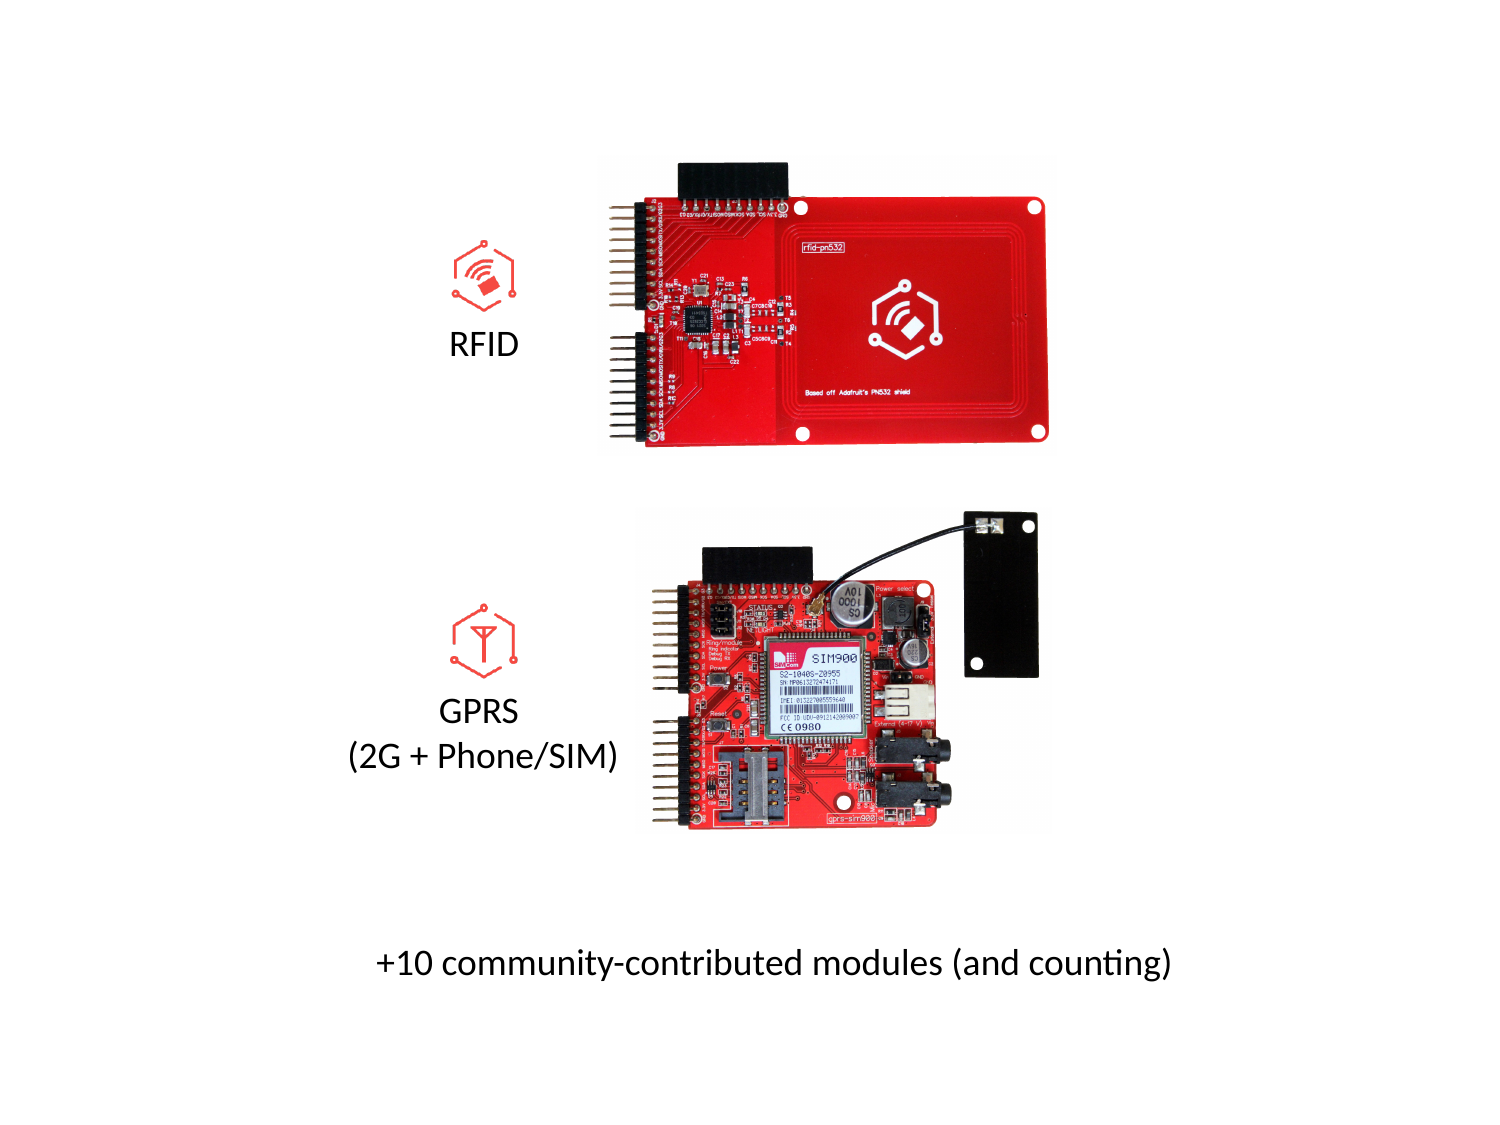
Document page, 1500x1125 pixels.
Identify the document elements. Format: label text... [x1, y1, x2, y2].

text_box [330, 603, 636, 785]
text_box +10 community-contributed modules (and counting) [361, 930, 1189, 991]
picture [635, 507, 1053, 834]
picture [597, 155, 1057, 456]
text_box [433, 238, 535, 373]
